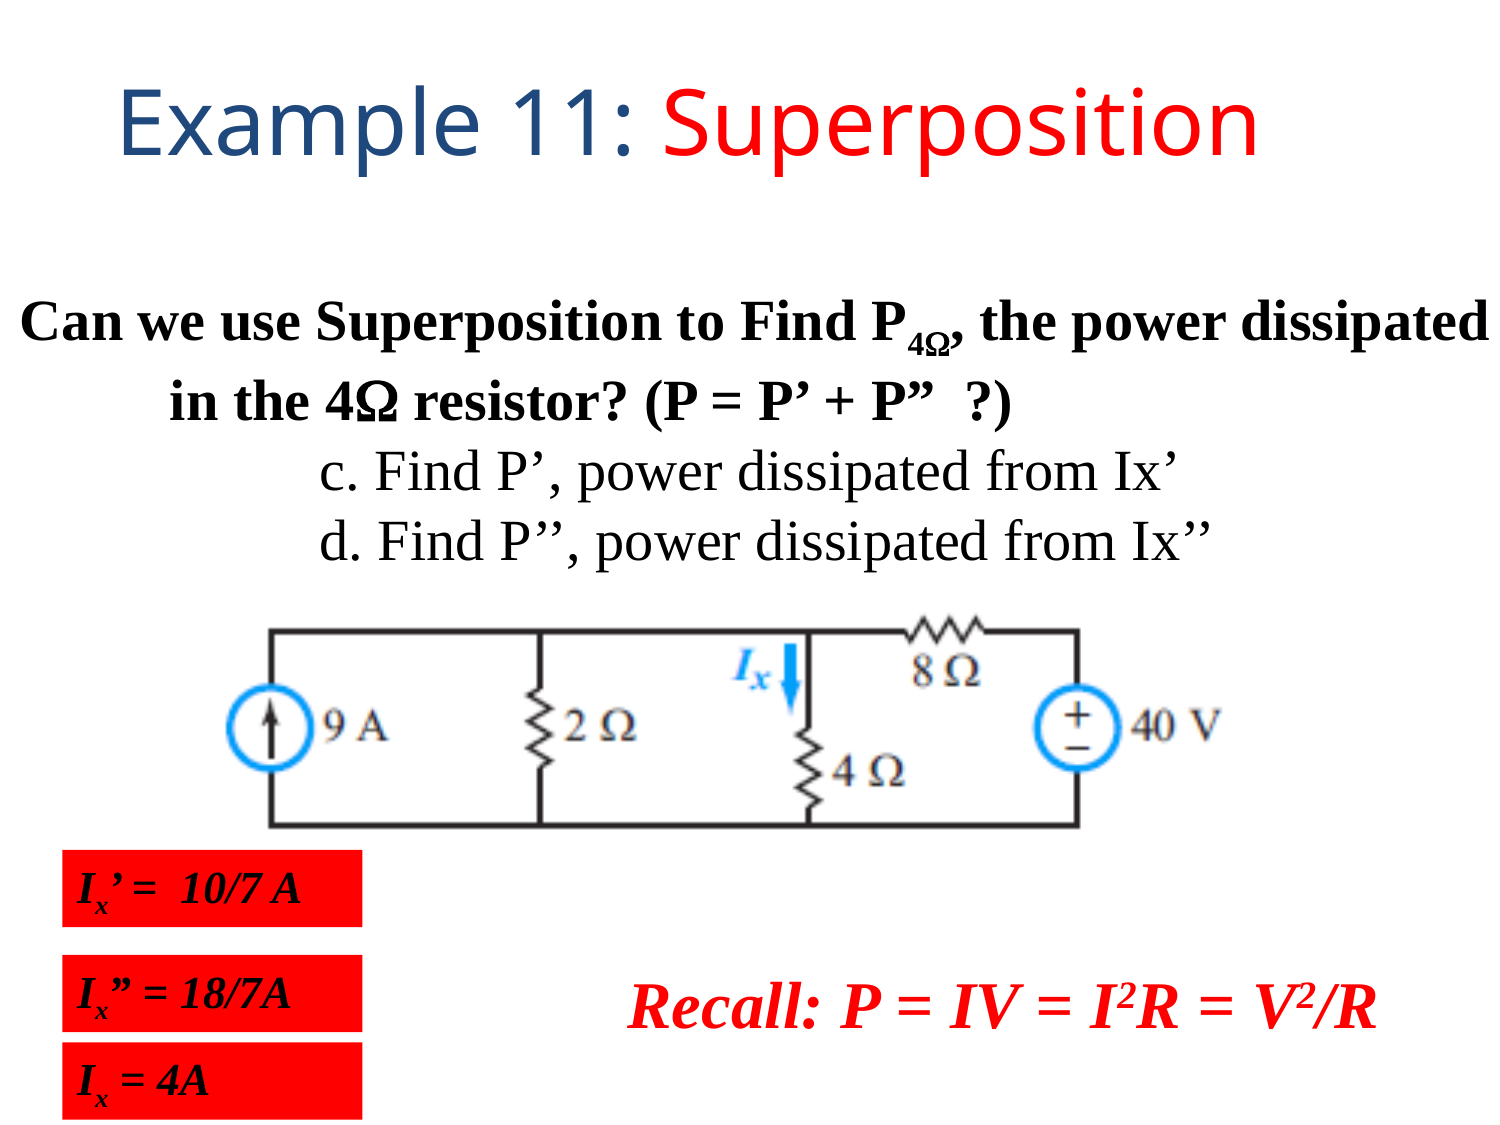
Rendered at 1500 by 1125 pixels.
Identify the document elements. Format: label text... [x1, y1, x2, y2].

text_box Ix” = 18/7A [62, 954, 363, 1033]
title Example 11: Superposition [100, 37, 1438, 200]
text_box Recall: P = IV = I2R = V2/R [612, 954, 1425, 1050]
text_box Ix = 4A [62, 1042, 363, 1120]
text_box Can we use Superposition to Find P4W, the power dissipated in the 4W resistor? (P = P’ + P” ?) c. Find P’, power dissipated from Ix’ d. Find P’’, power dissipated from Ix’’ [5, 274, 1500, 580]
picture [199, 584, 1251, 863]
text_box Ix’ = 10/7 A [62, 849, 363, 928]
